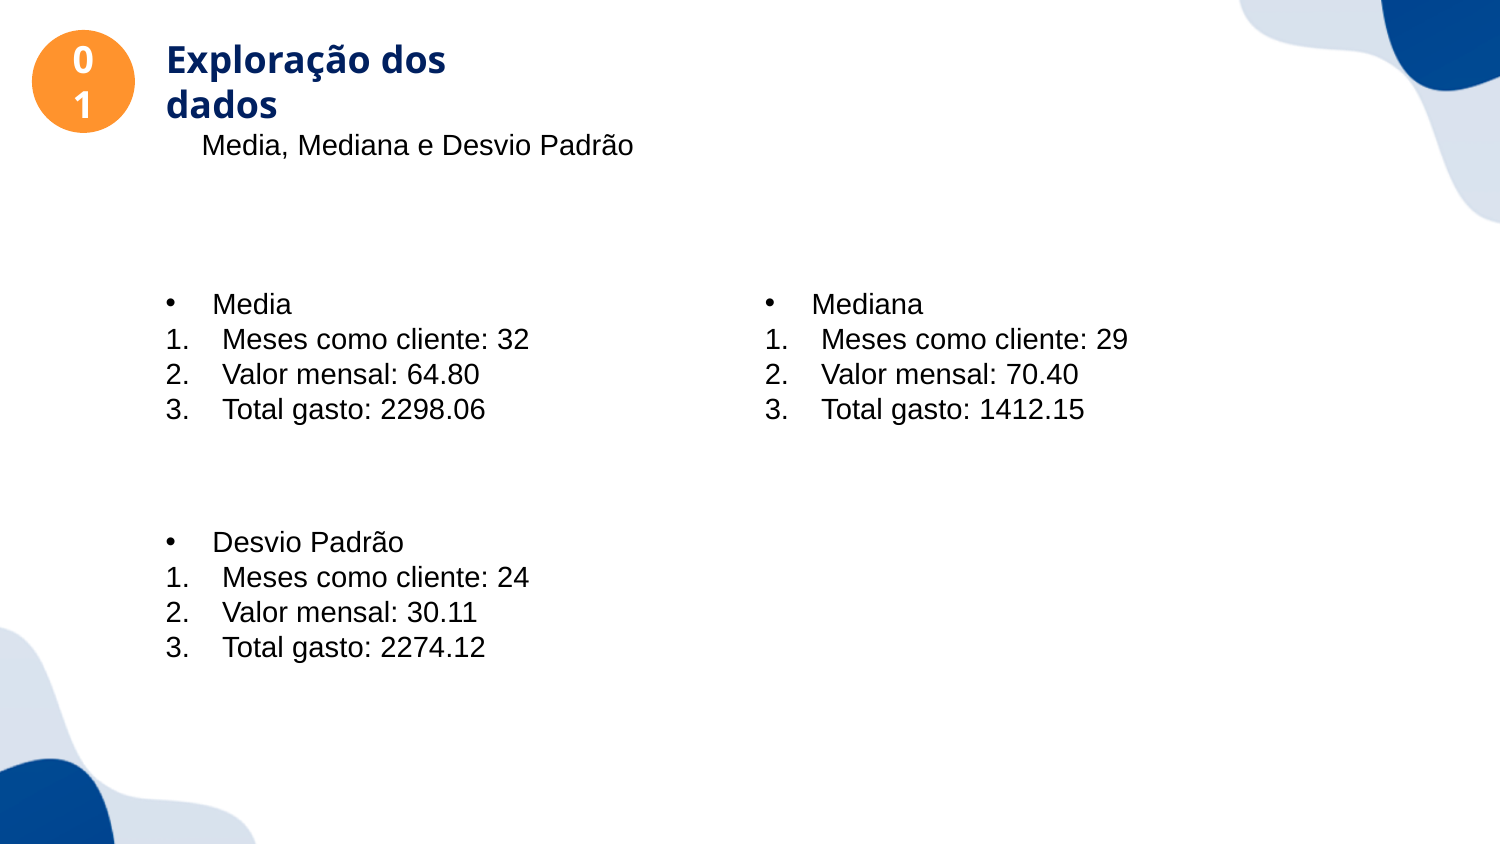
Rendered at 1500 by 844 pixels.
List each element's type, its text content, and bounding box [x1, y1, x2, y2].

text_box Desvio Padrão Meses como cliente: 24 Valor mensal: 30.11 Total gasto: 2274.12 [150, 516, 566, 706]
text_box Media, Mediana e Desvio Padrão [186, 118, 1223, 169]
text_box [0, 618, 269, 844]
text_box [1228, 0, 1500, 231]
text_box Media Meses como cliente: 32 Valor mensal: 64.80 Total gasto: 2298.06 [150, 277, 566, 468]
text_box Mediana Meses como cliente: 29 Valor mensal: 70.40 Total gasto: 1412.15 [750, 277, 1166, 433]
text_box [31, 29, 506, 134]
